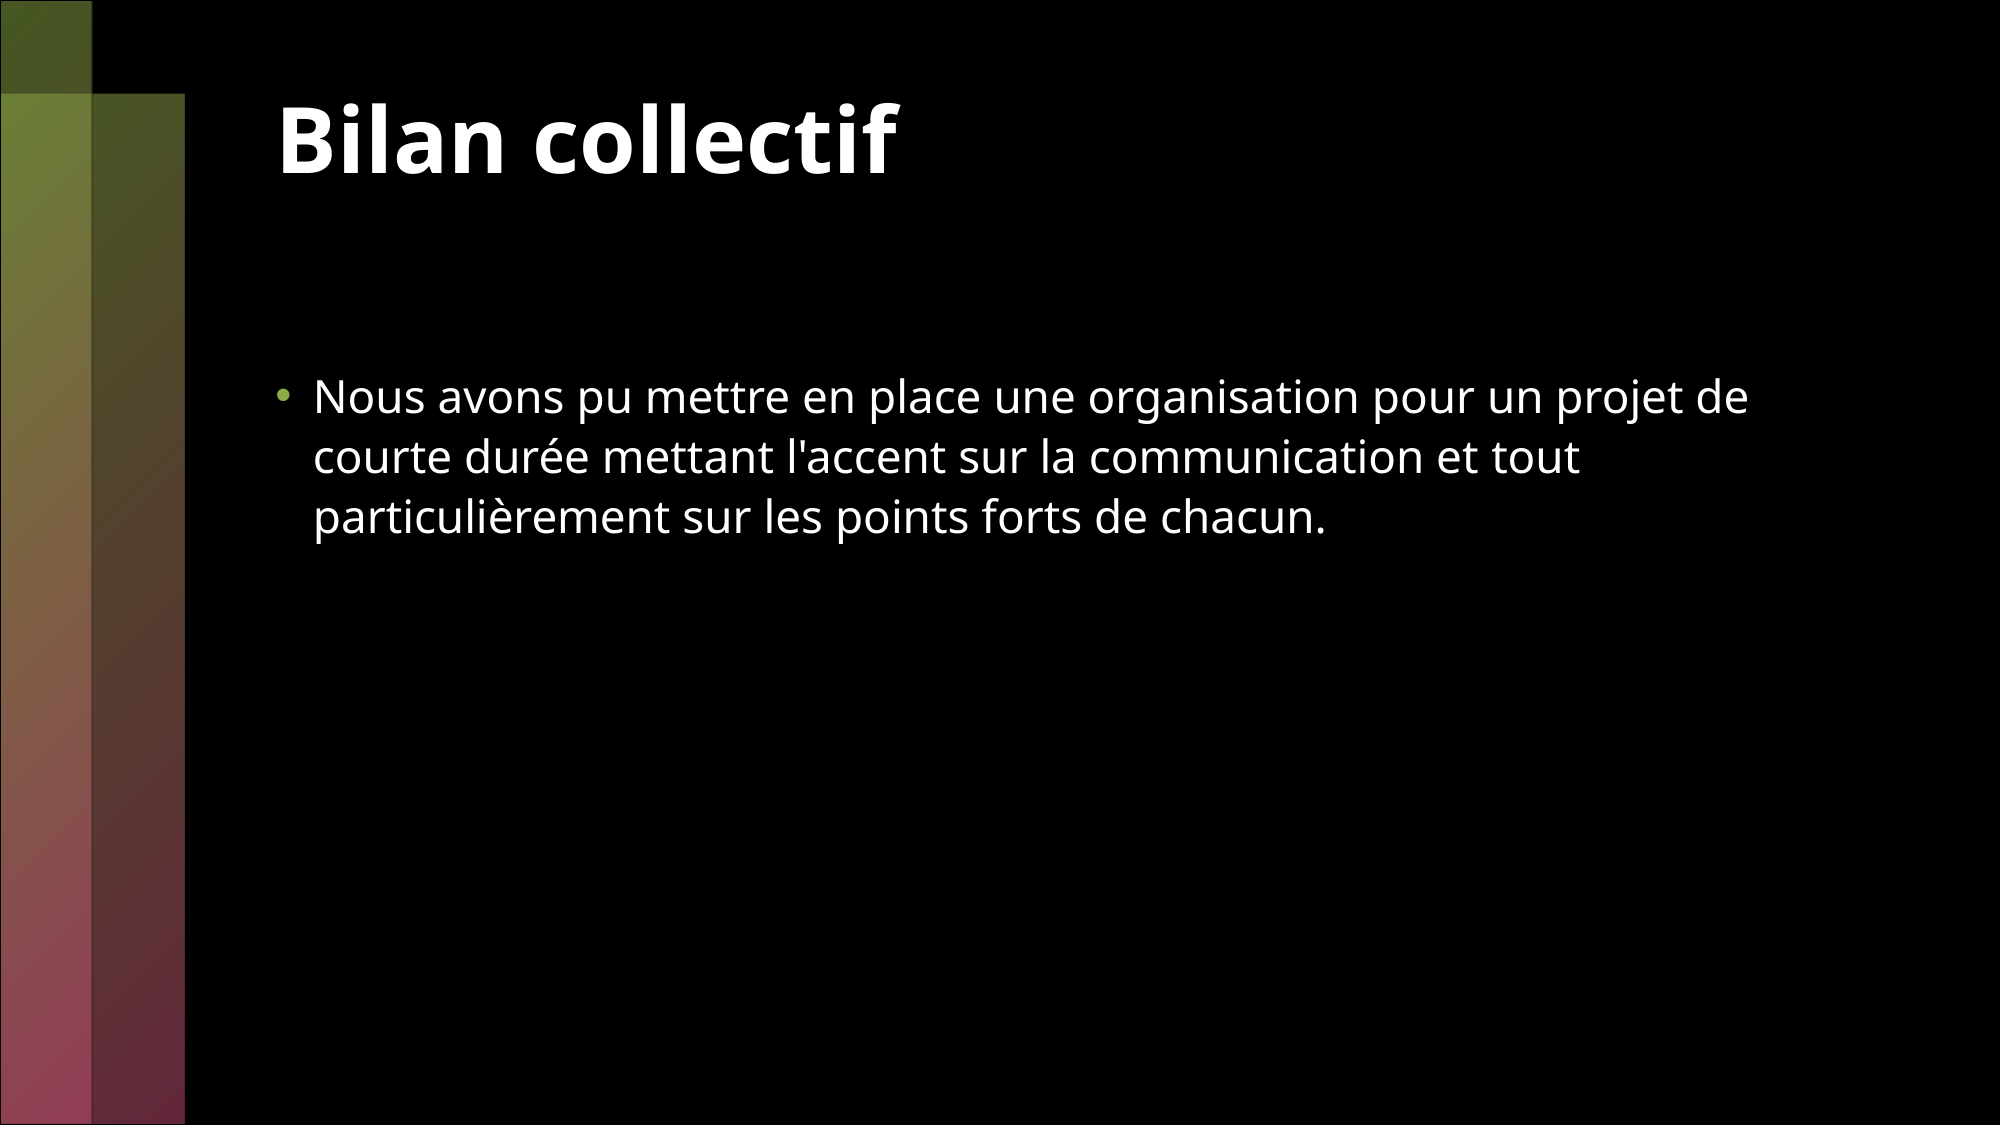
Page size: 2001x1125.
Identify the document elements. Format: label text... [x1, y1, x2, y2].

title Bilan collectif [260, 74, 1817, 329]
list Nous avons pu mettre en place une organisation pour un projet de courte durée mettant l'accent sur la communication et tout particulièrement sur les points forts de chacun. [260, 354, 1817, 999]
